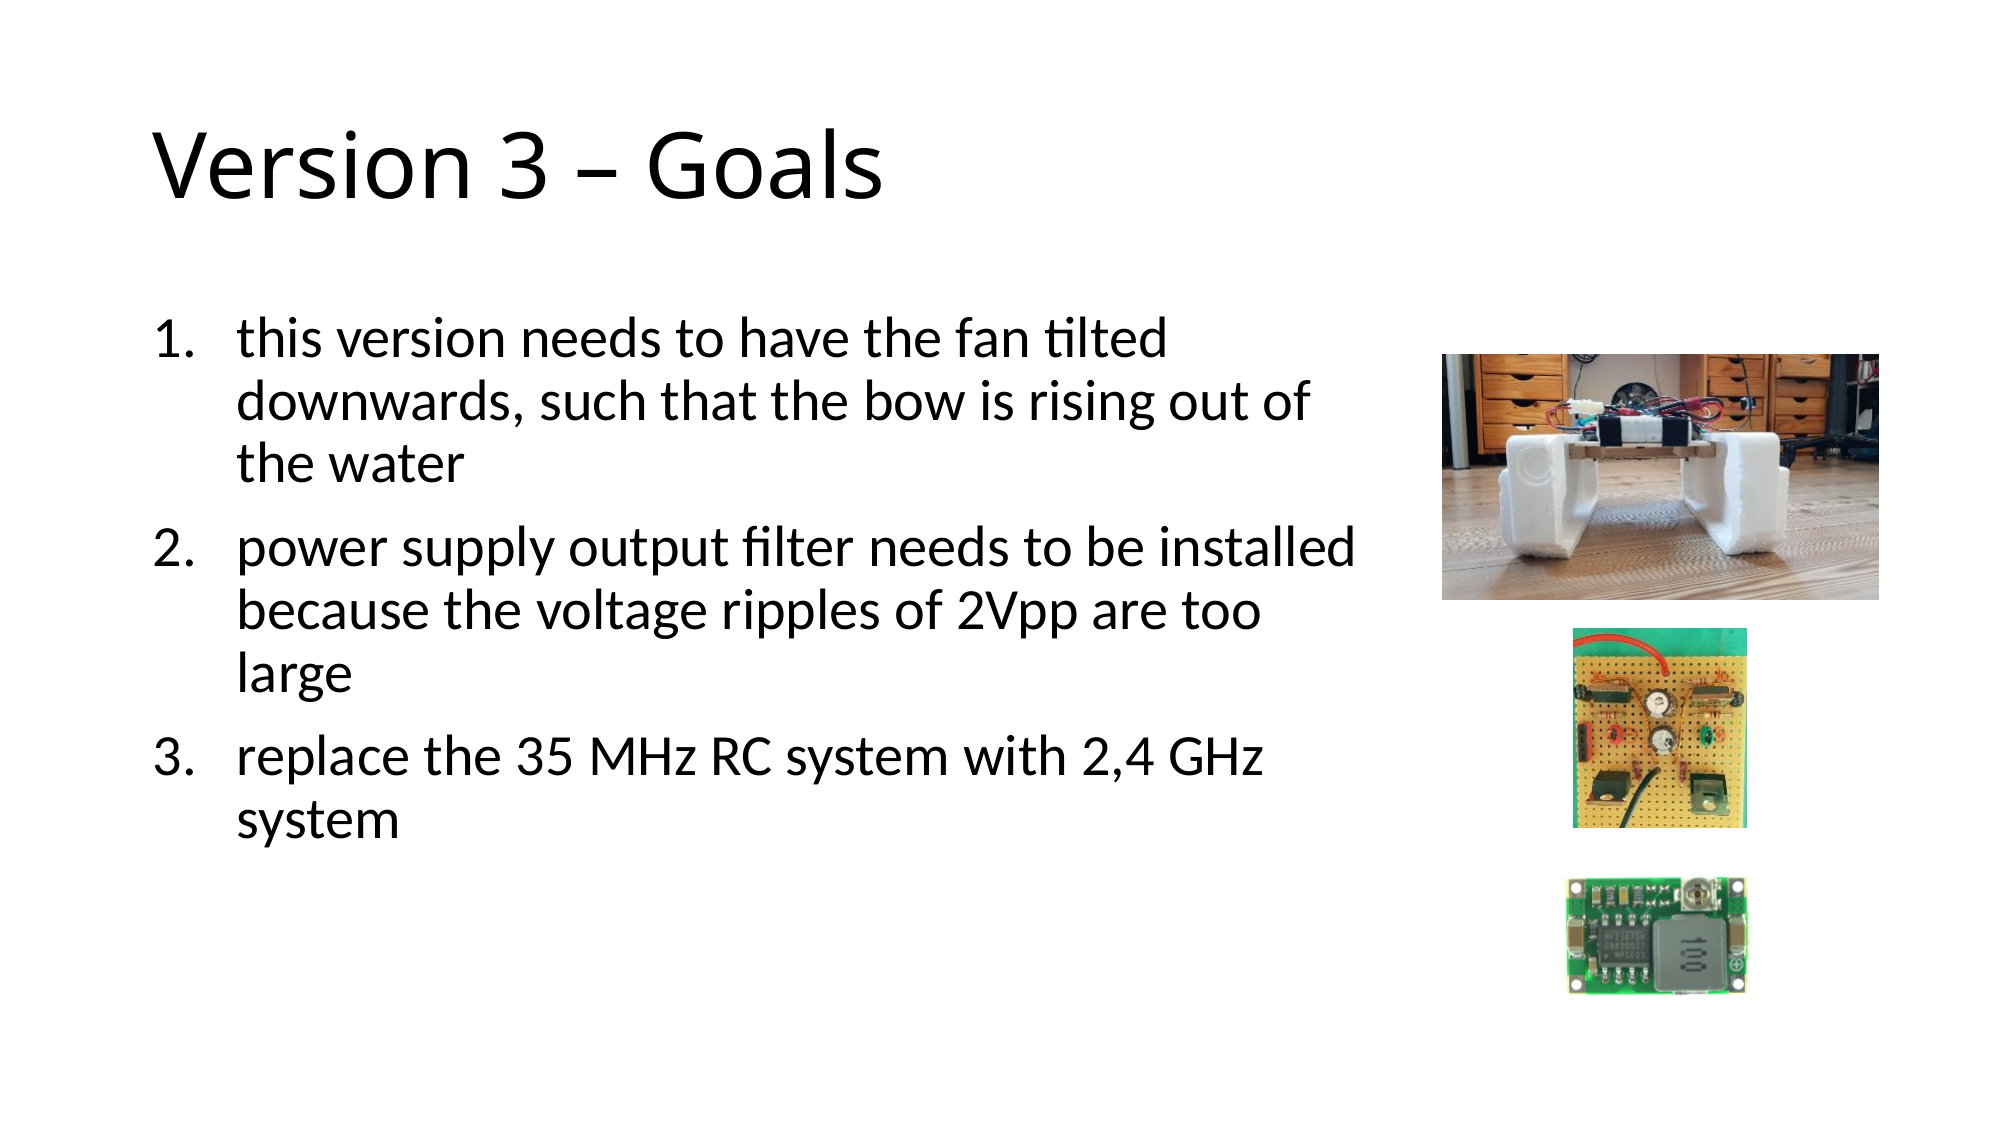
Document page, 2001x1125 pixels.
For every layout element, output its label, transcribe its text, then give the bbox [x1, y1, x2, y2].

picture [1442, 354, 1879, 600]
list this version needs to have the fan tilted downwards, such that the bow is rising out of the water power supply output filter needs to be installed because the voltage ripples of 2Vpp are too large replace the 35 MHz RC system with 2,4 GHz system [137, 299, 1403, 1014]
title Version 3 – Goals [137, 59, 1863, 278]
picture [1534, 628, 1787, 1066]
